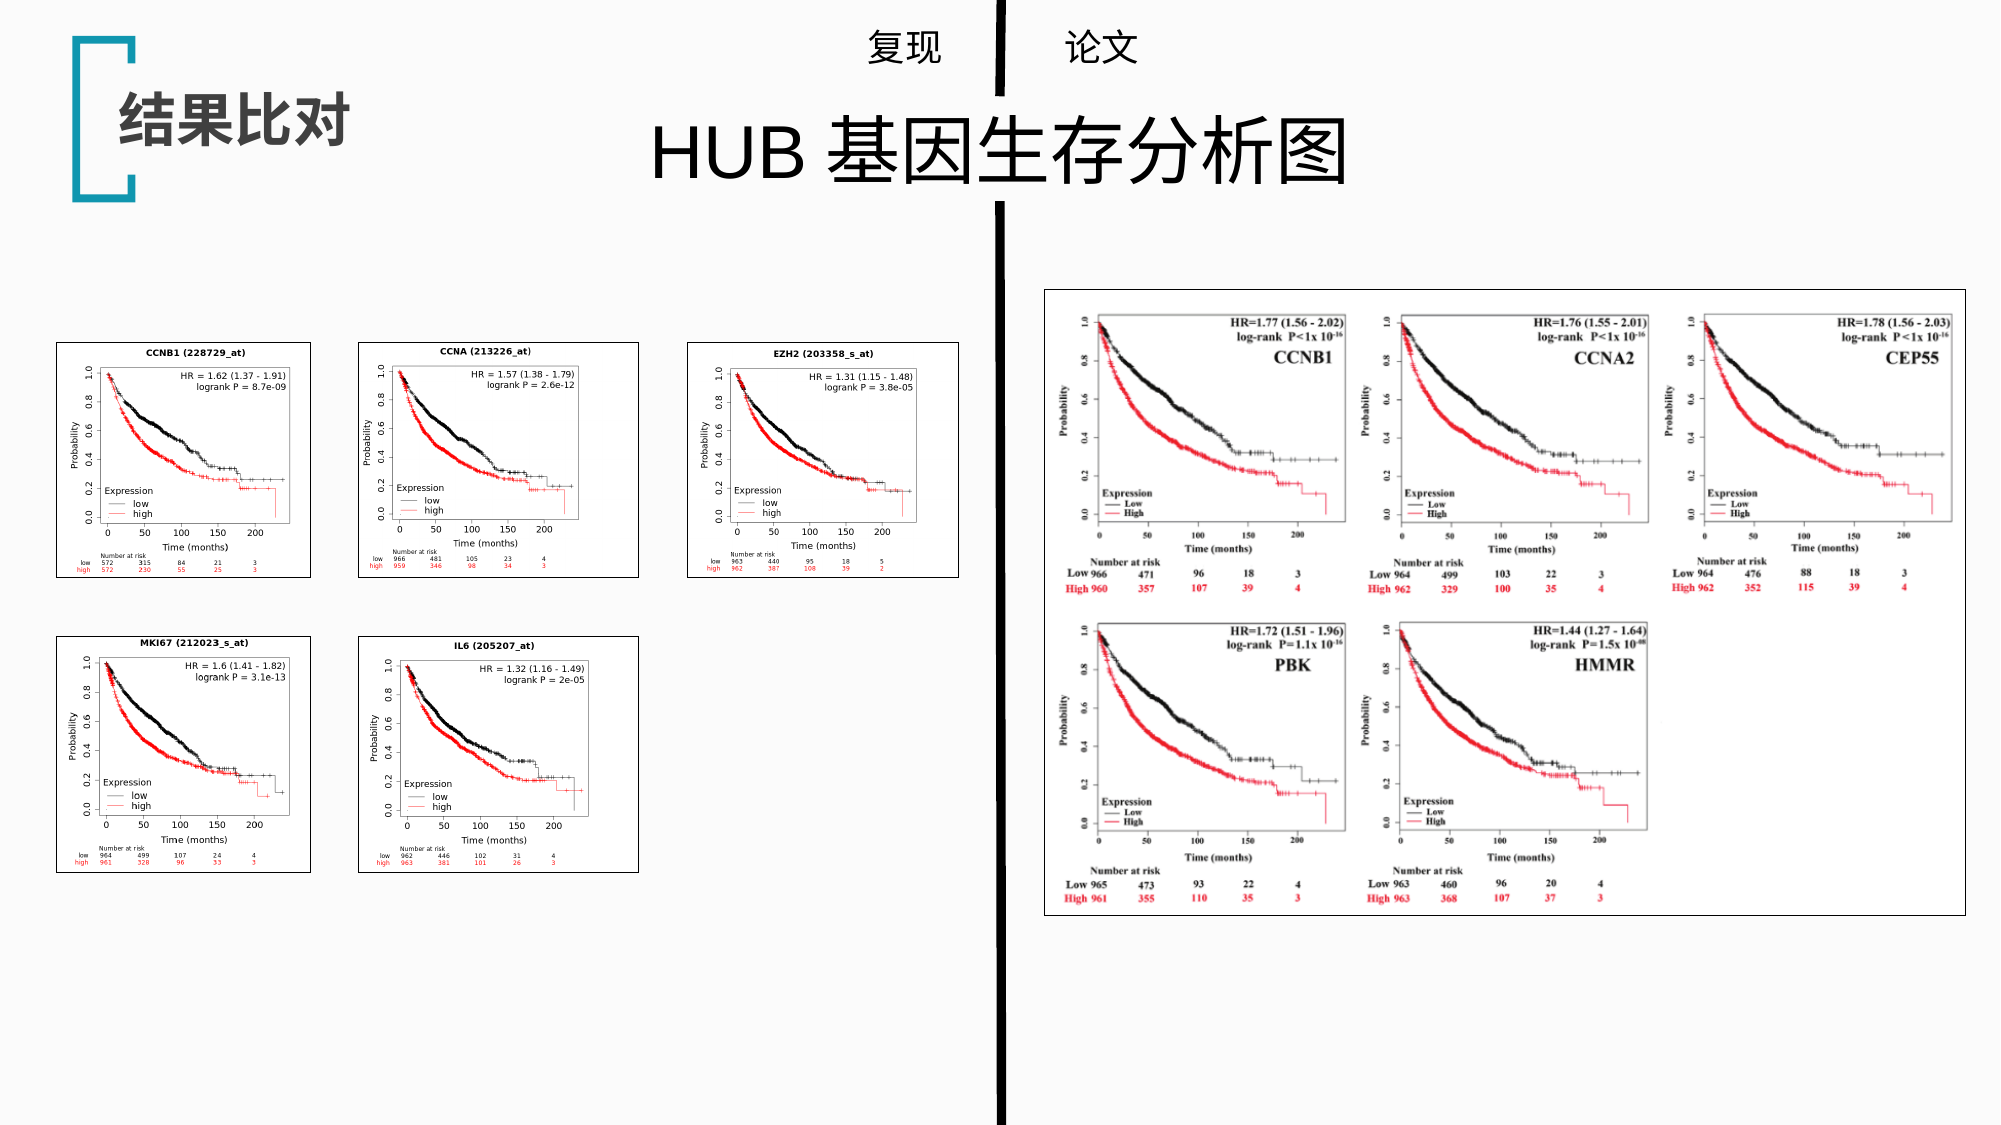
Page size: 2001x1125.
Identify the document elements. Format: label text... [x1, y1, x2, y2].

text_box 论文 [1049, 16, 1198, 76]
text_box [72, 35, 745, 203]
picture [56, 342, 311, 578]
text_box HUB基因生存分析图 [745, 96, 1489, 201]
picture [358, 342, 639, 578]
text_box 复现 [852, 16, 996, 76]
picture [687, 342, 959, 578]
picture [56, 636, 311, 873]
picture [1044, 289, 1966, 916]
picture [358, 636, 639, 873]
